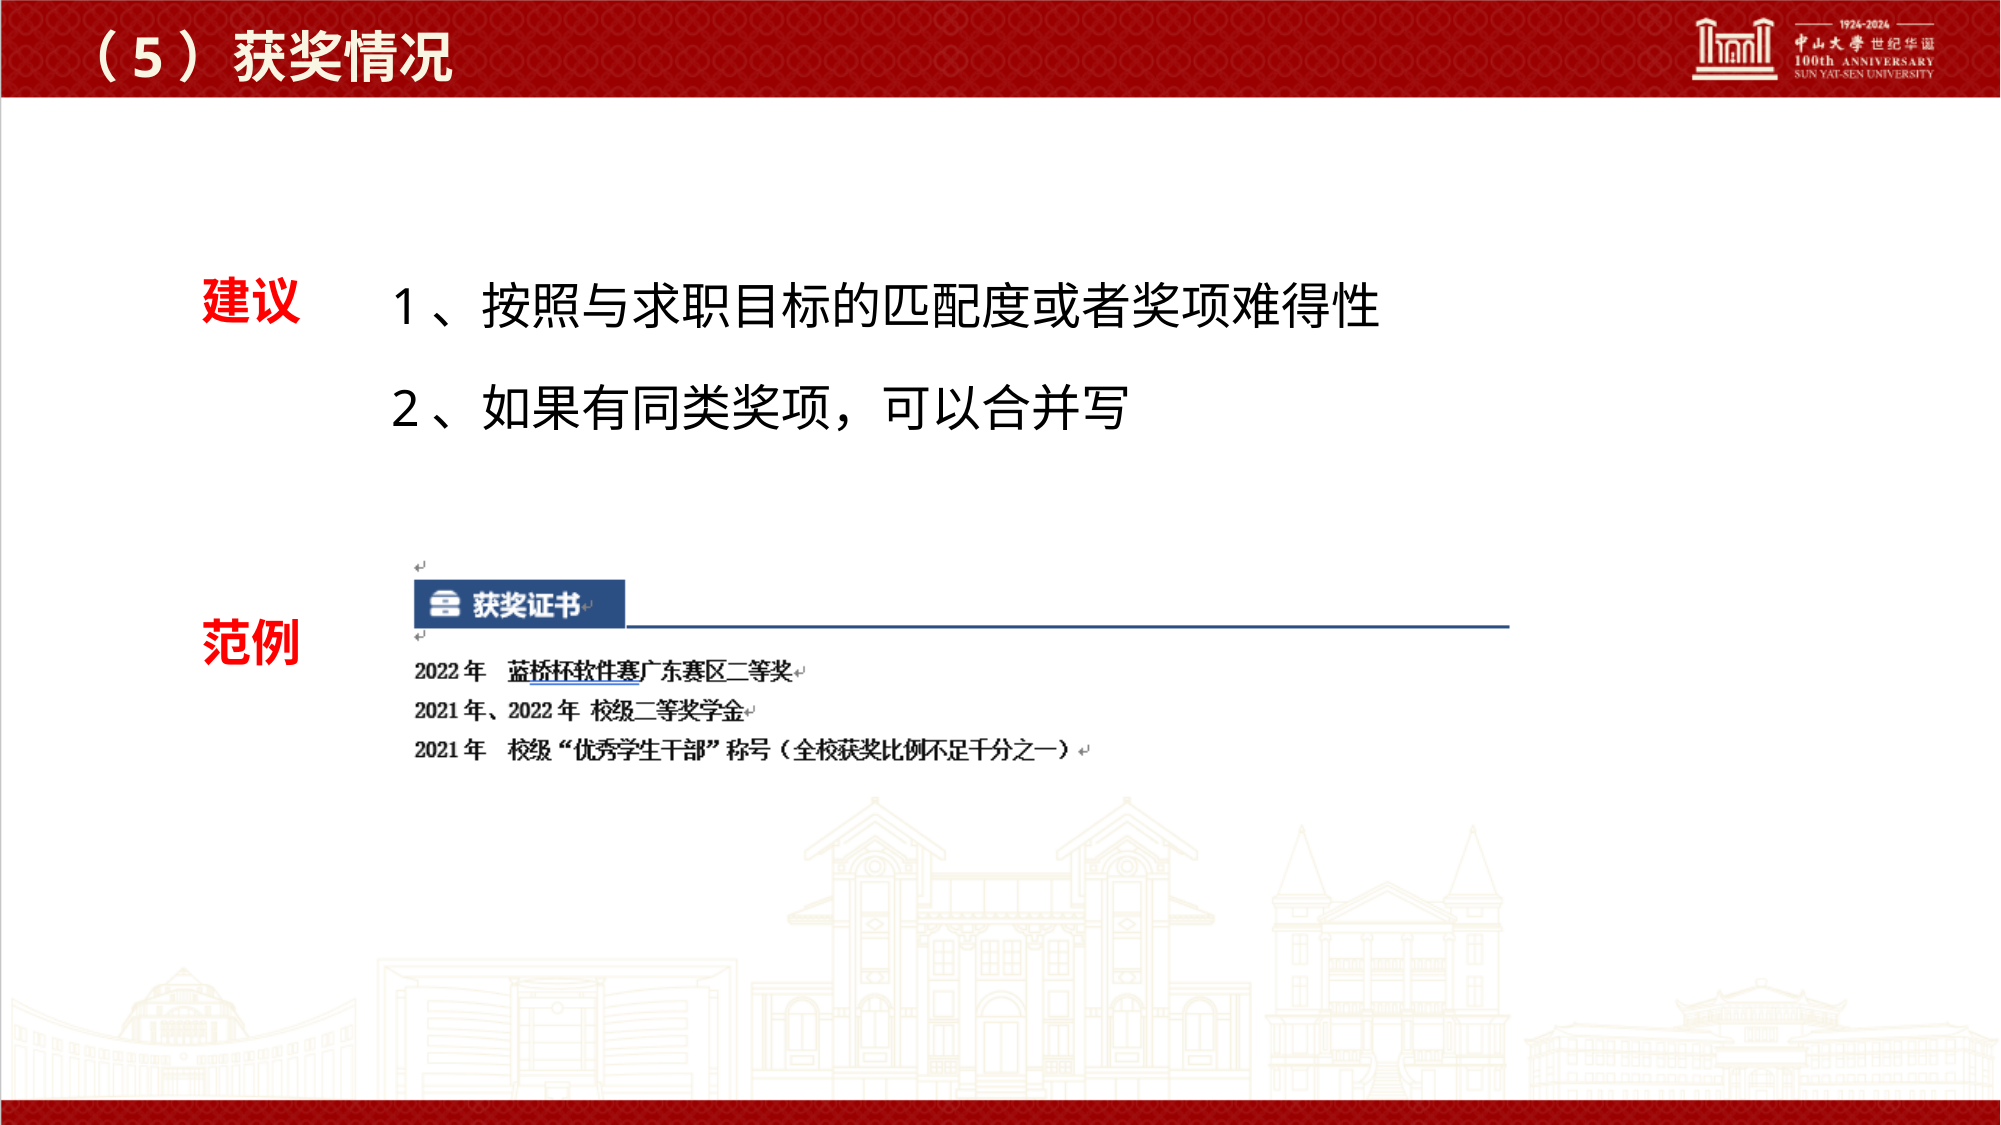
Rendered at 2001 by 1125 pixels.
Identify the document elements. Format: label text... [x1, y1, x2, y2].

picture [0, 0, 2001, 1125]
text_box （5）获奖情况 [48, 14, 821, 96]
text_box 建议 [186, 220, 363, 338]
text_box 范例 [186, 562, 363, 680]
text_box 1、按照与求职目标的匹配度或者奖项难得性 2、如果有同类奖项，可以合并写 [376, 225, 2000, 444]
